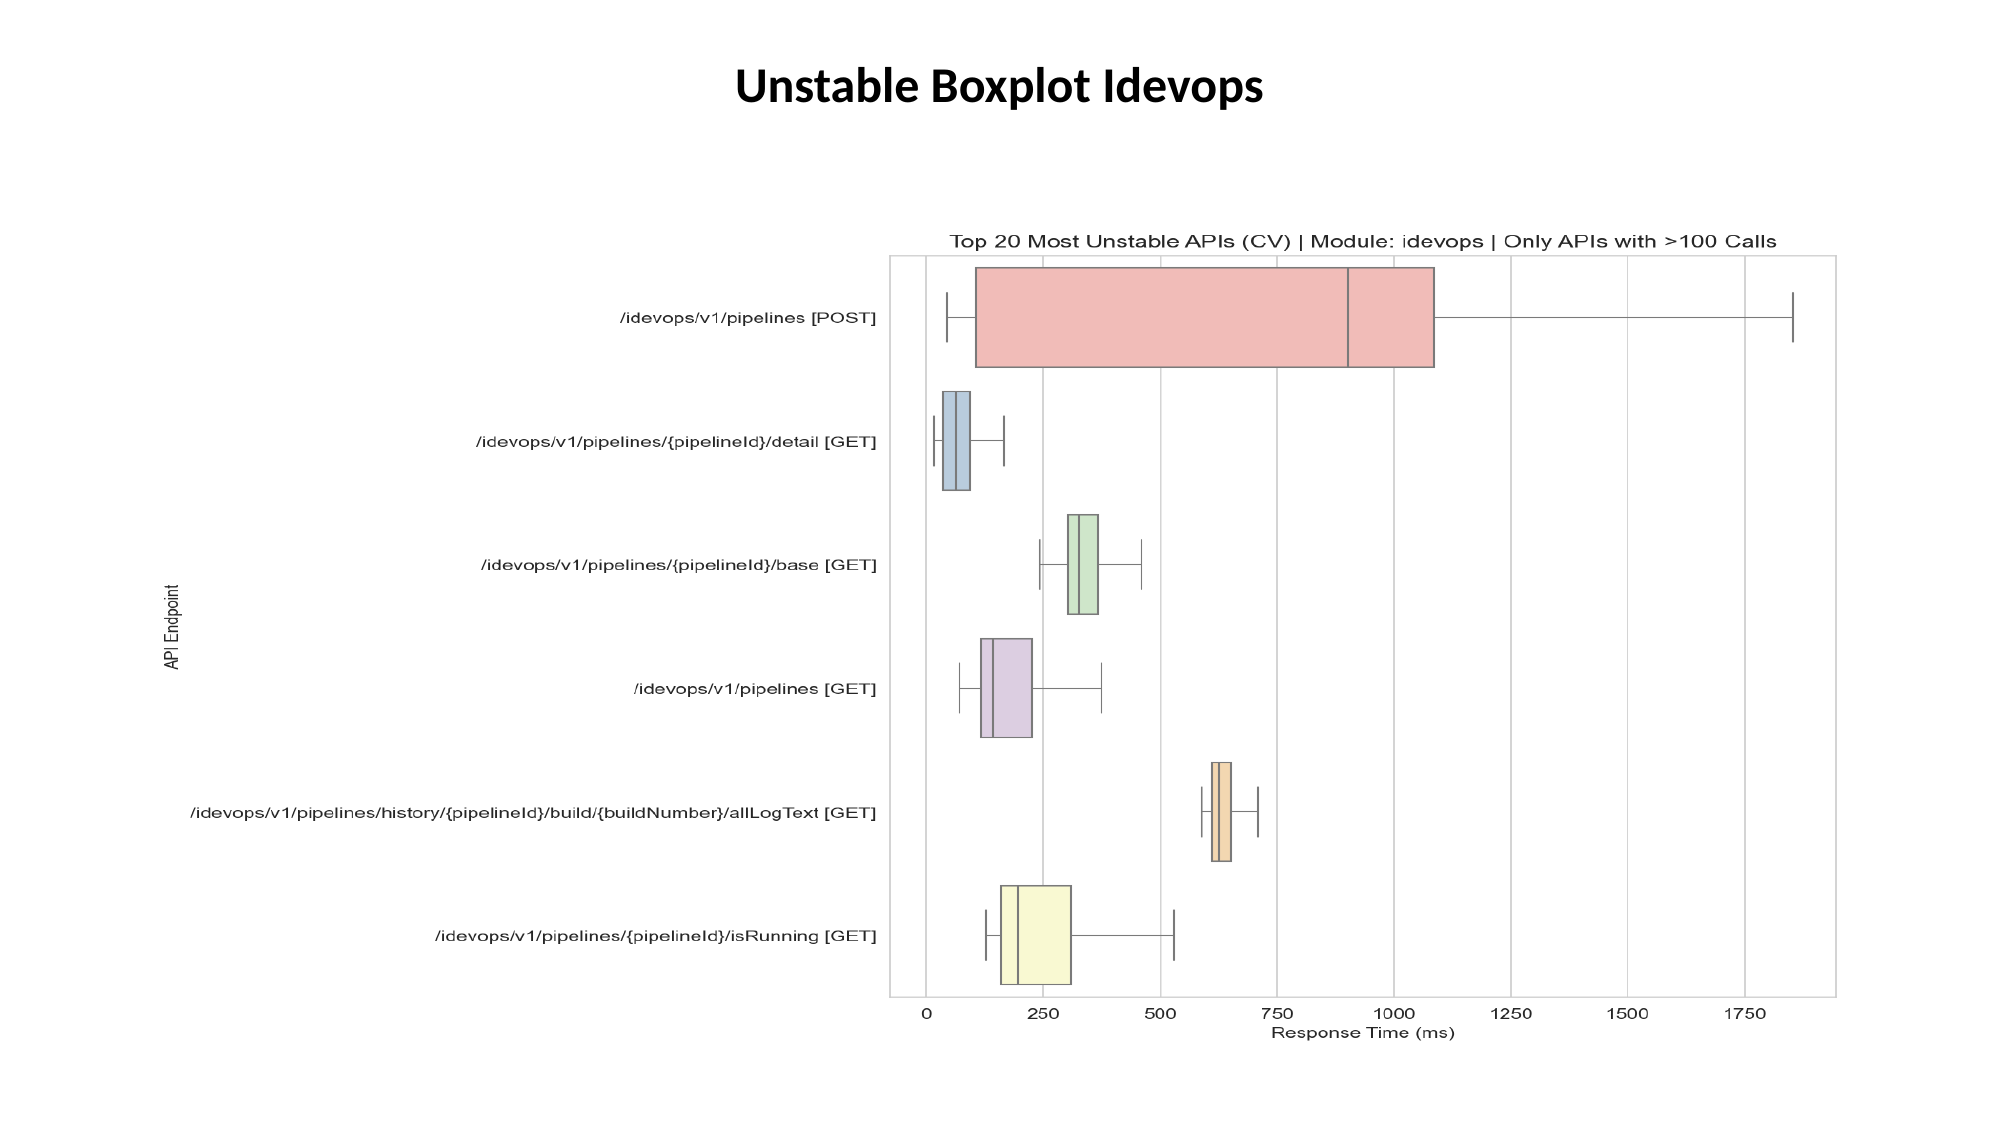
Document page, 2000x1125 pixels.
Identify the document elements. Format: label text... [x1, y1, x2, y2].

text_box Unstable Boxplot Idevops [720, 44, 1280, 120]
picture [149, 224, 1850, 1051]
